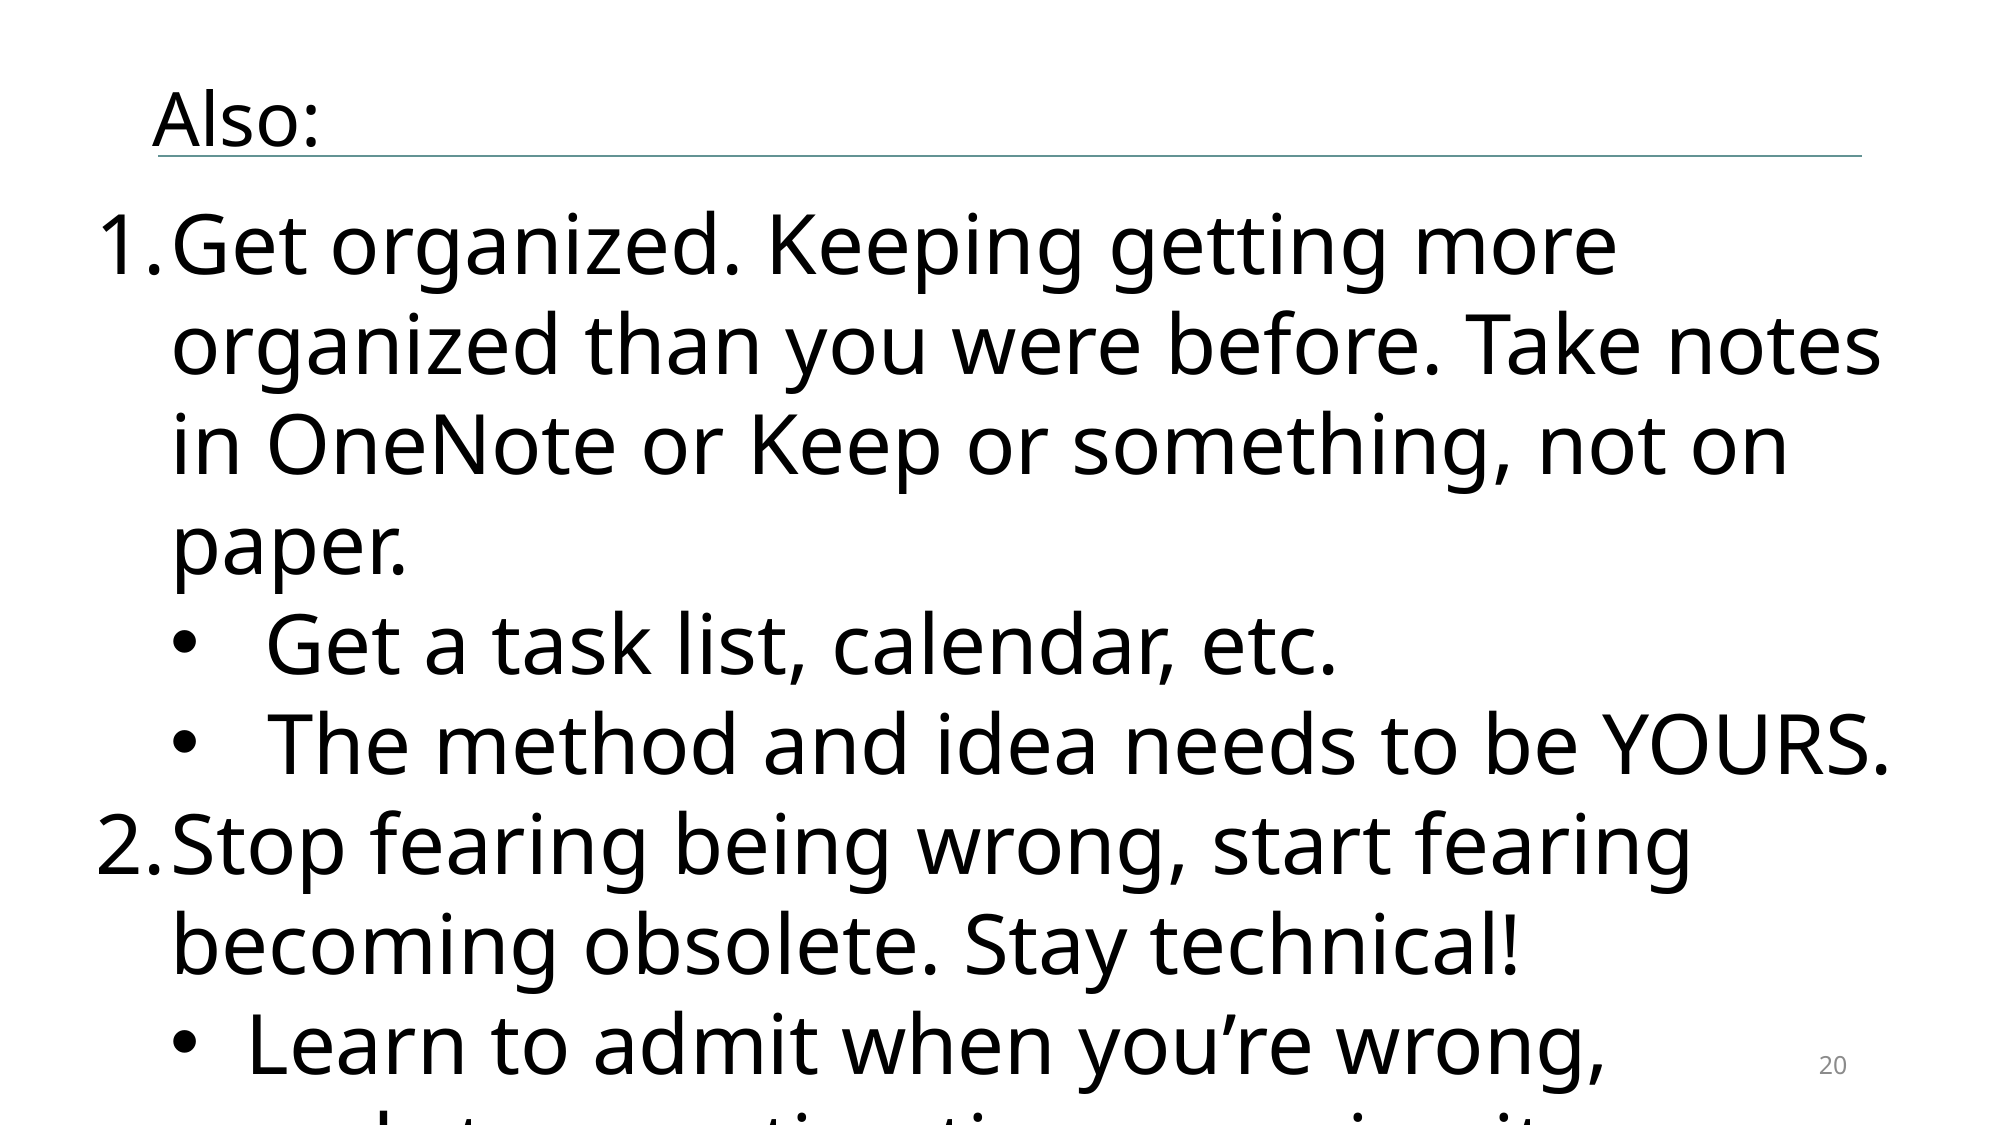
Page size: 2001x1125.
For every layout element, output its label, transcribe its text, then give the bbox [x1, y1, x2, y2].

text_box Get organized. Keeping getting more organized than you were before. Take notes in OneNote or Keep or something, not on paper. Get a task list, calendar, etc. The method and idea needs to be YOURS. Stop fearing being wrong, start fearing becoming obsolete. Stay technical! Learn to admit when you’re wrong, and stop wasting time covering it up. [80, 183, 1965, 1125]
title Also: [137, 59, 1863, 183]
